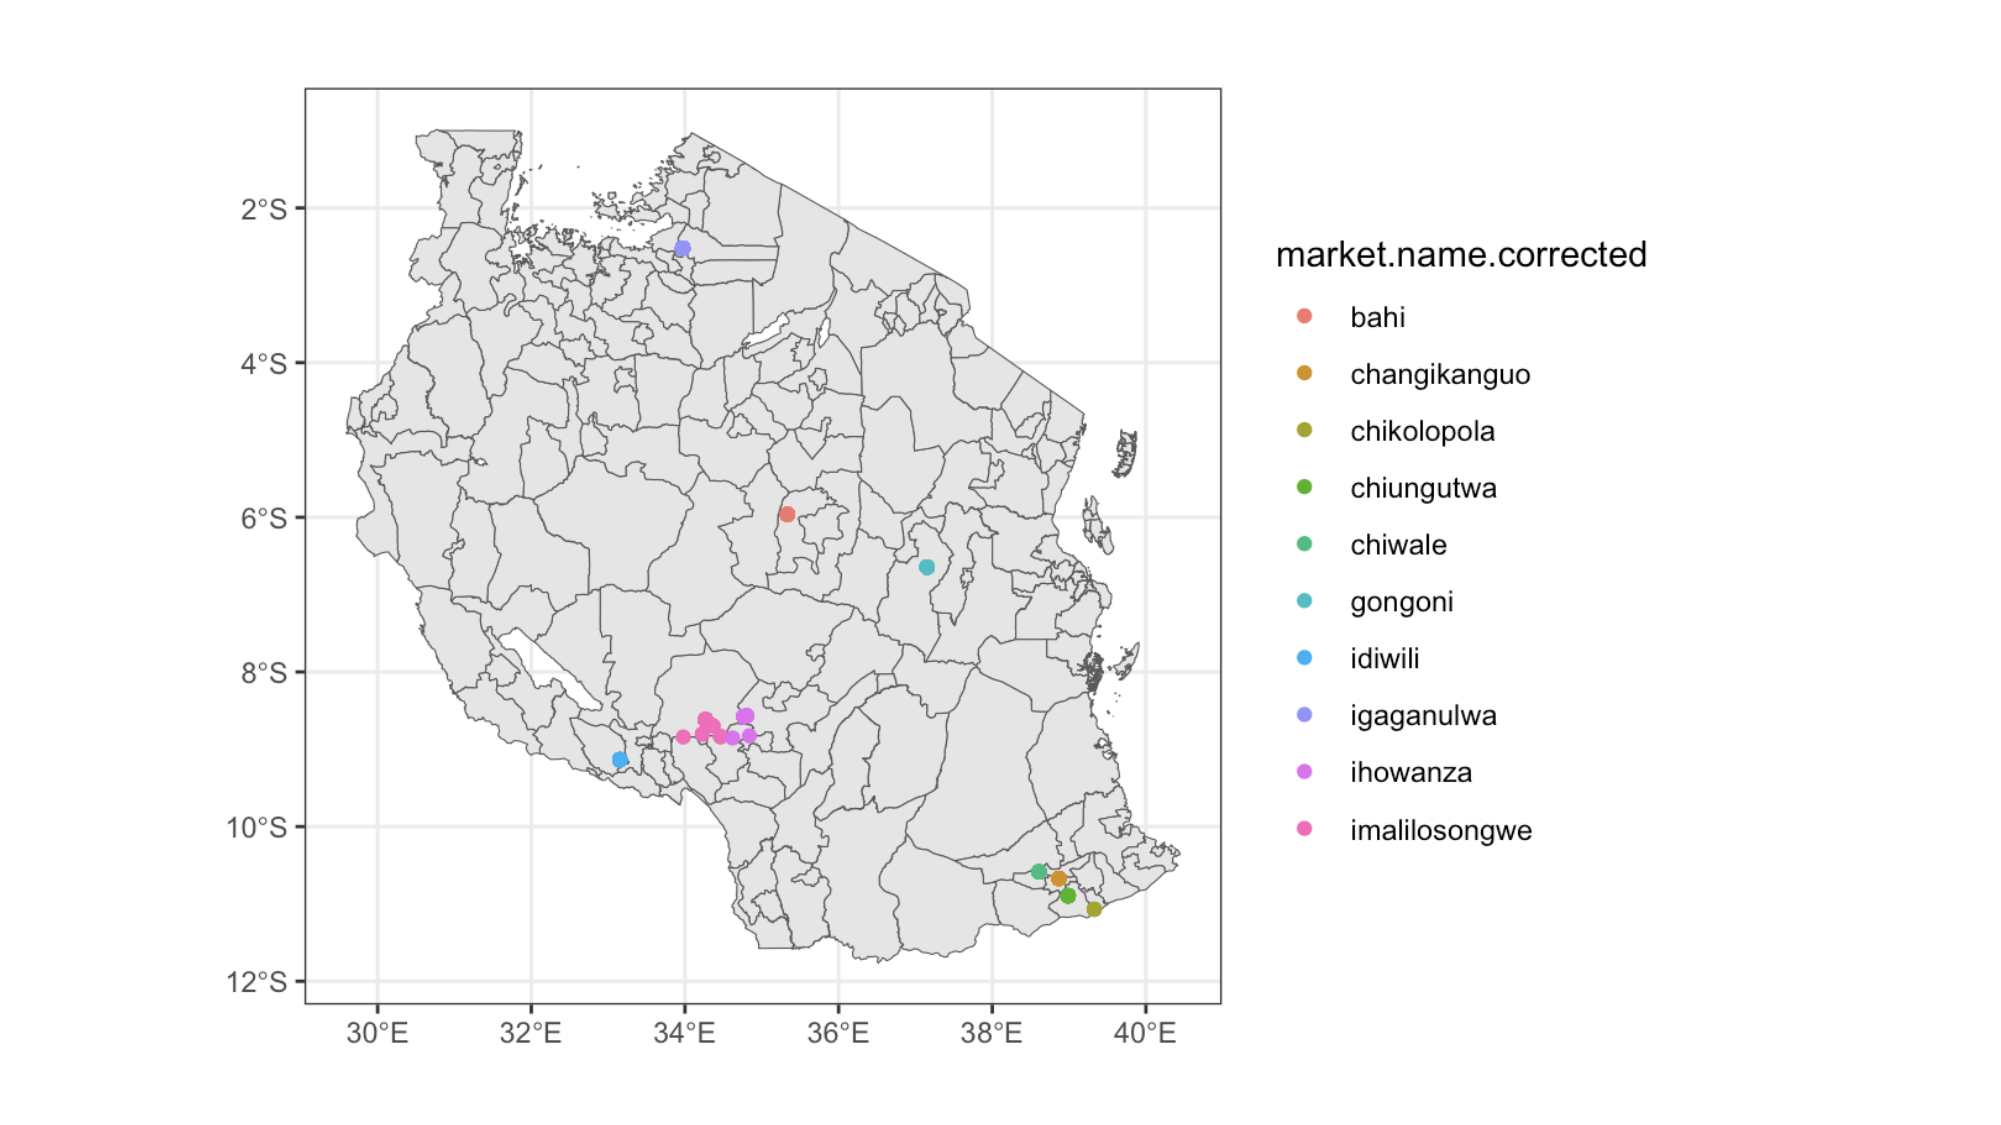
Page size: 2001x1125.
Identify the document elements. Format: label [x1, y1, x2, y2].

picture [217, 75, 1675, 1049]
